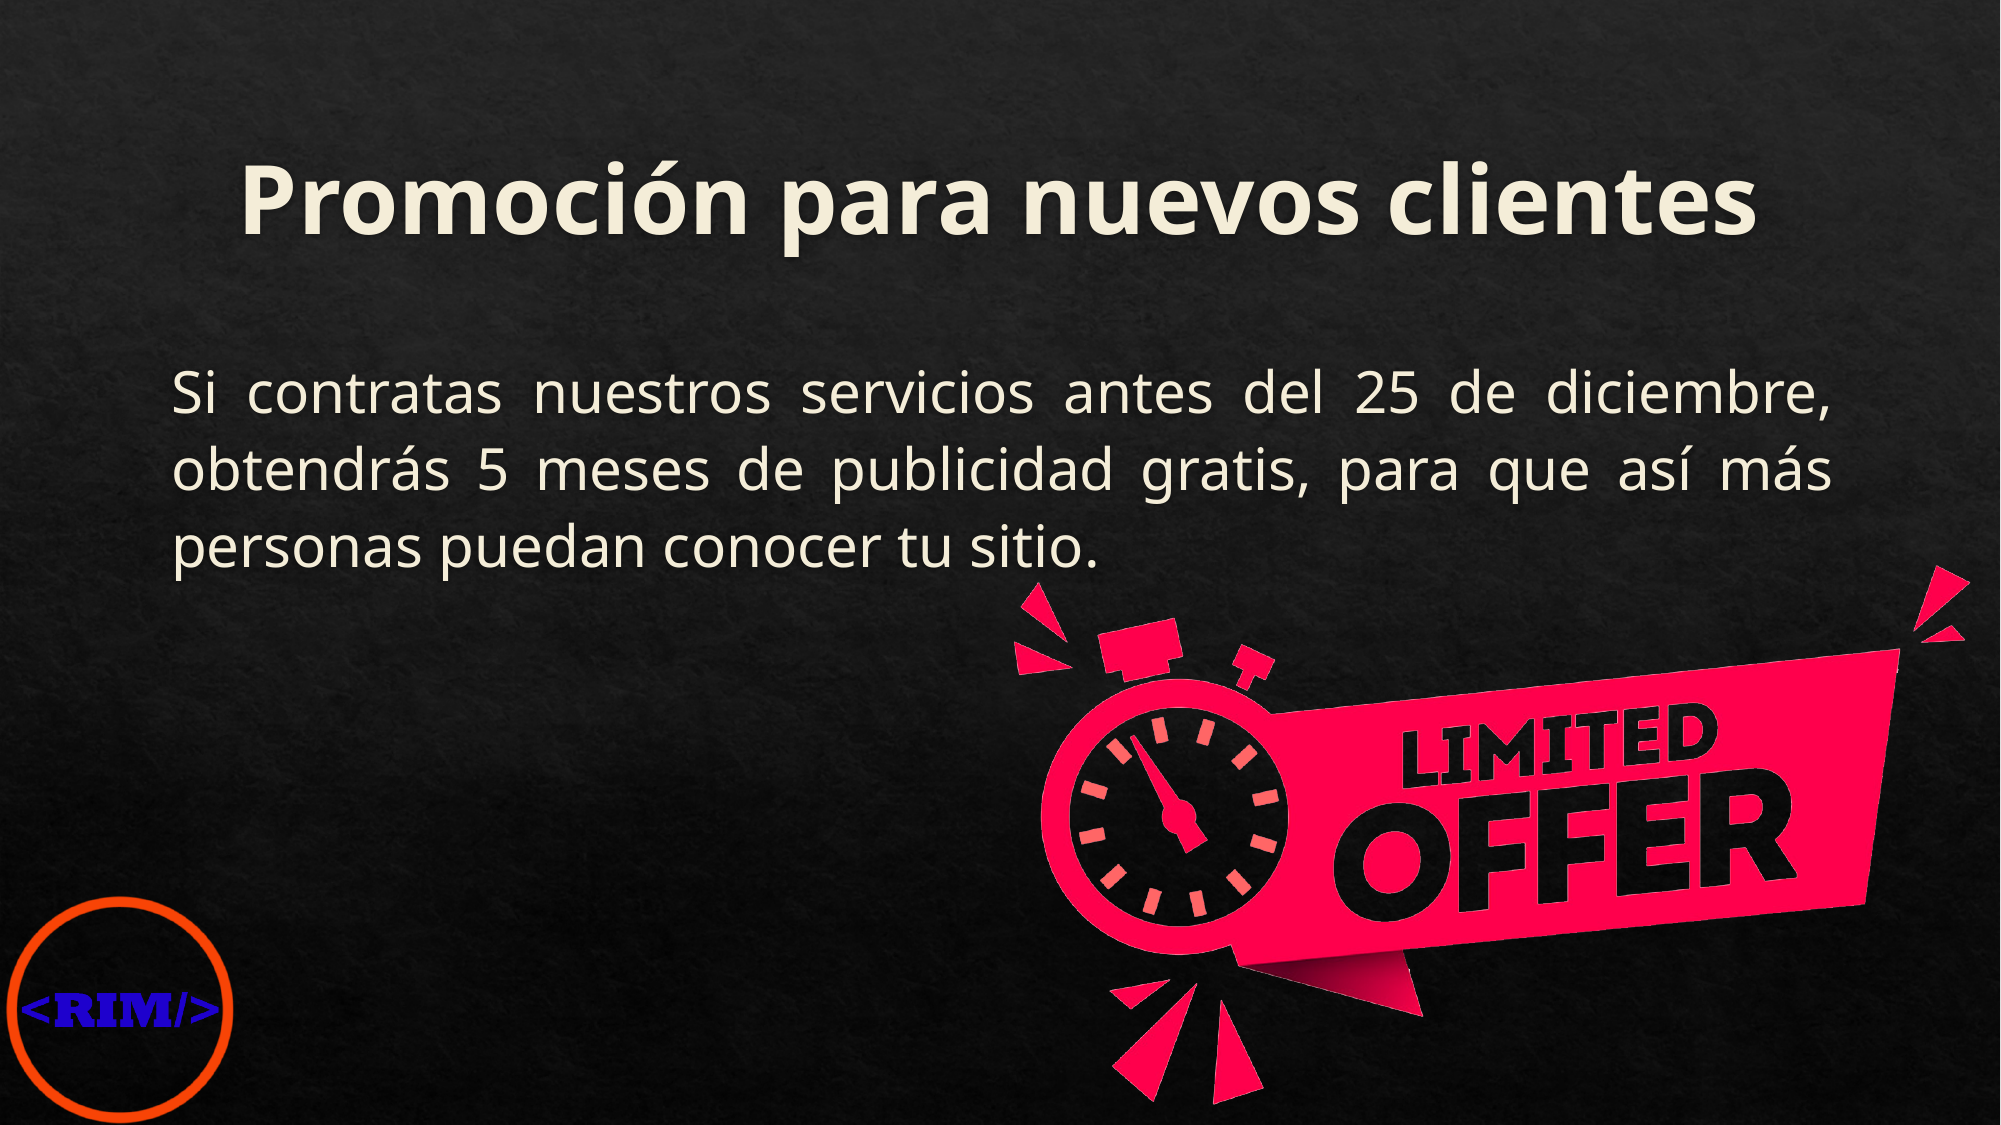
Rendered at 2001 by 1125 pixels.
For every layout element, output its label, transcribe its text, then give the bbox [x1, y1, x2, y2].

picture [998, 538, 1996, 1125]
title Promoción para nuevos clientes [149, 99, 1849, 307]
list Si contratas nuestros servicios antes del 25 de diciembre, obtendrás 5 meses de publicidad gratis, para que así más personas puedan conocer tu sitio. [149, 340, 1849, 618]
picture [4, 894, 235, 1125]
